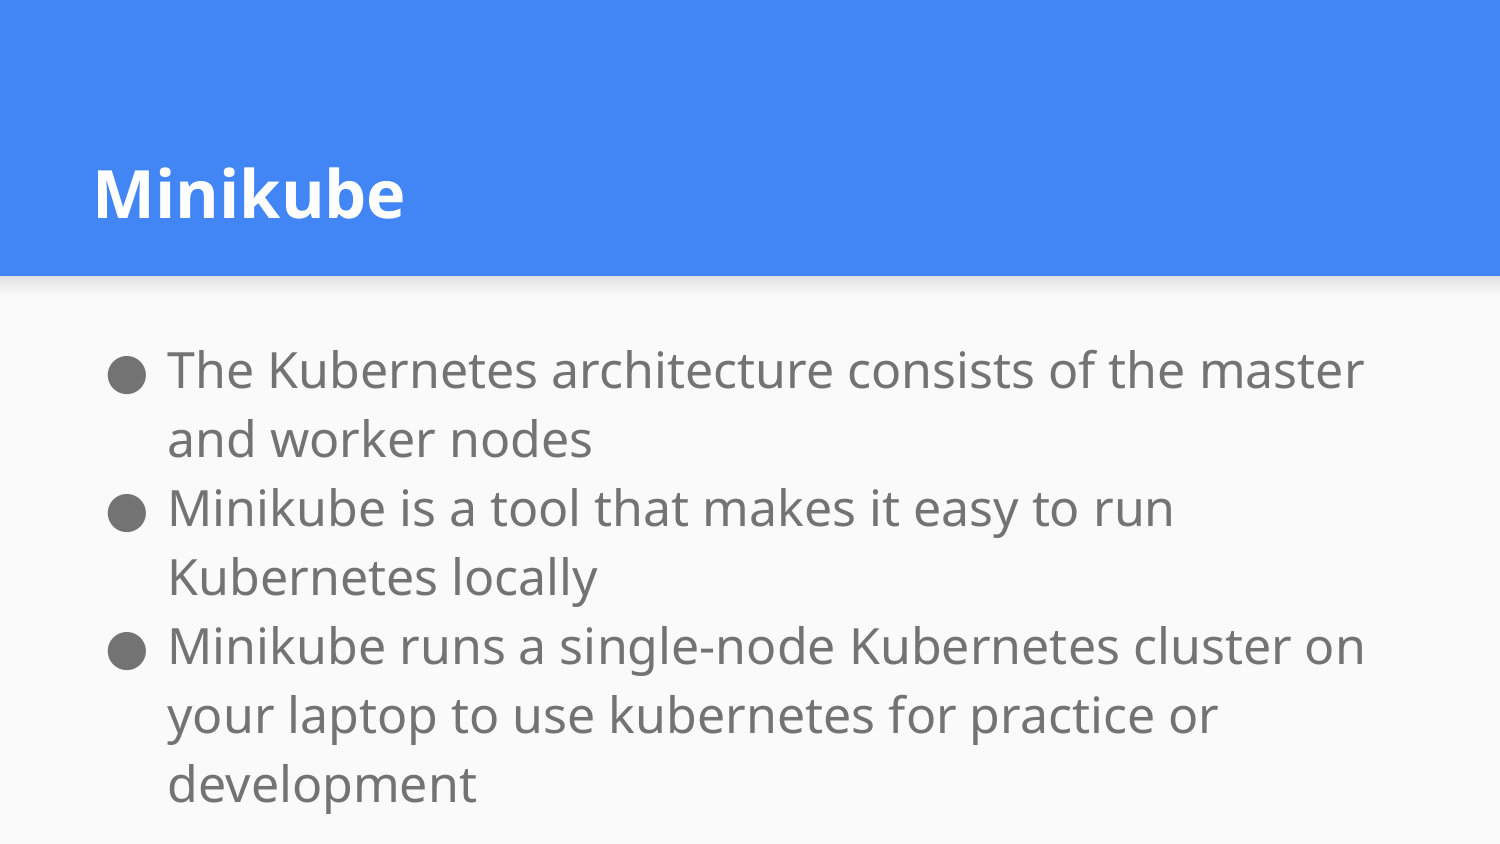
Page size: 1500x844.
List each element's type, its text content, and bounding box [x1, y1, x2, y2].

title Minikube [77, 121, 1427, 248]
list The Kubernetes architecture consists of the master and worker nodes Minikube is a tool that makes it easy to run Kubernetes locally Minikube runs a single-node Kubernetes cluster on your laptop to use kubernetes for practice or development [77, 314, 1427, 760]
